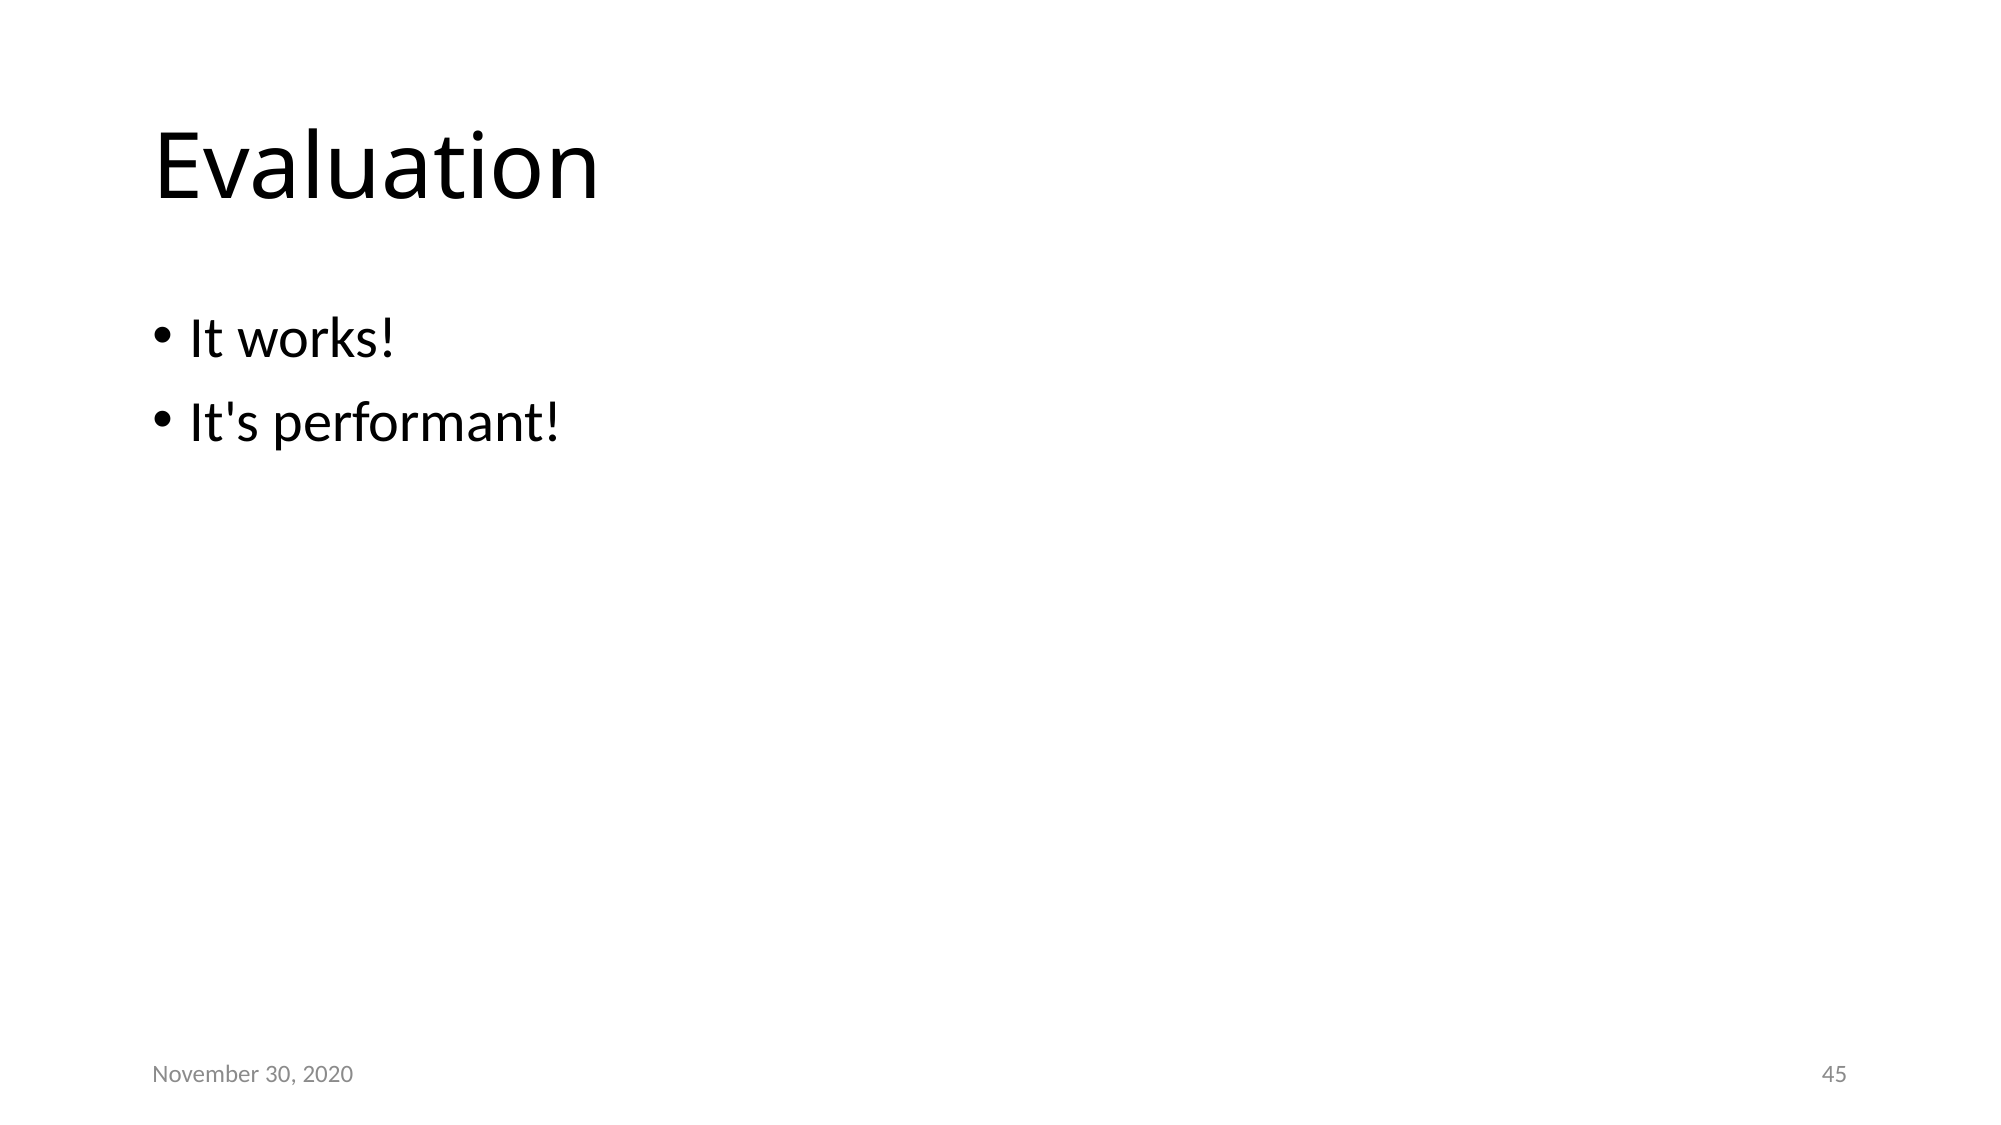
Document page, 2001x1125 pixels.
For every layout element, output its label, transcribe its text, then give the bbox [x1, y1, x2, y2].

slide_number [137, 1042, 588, 1103]
title Evaluation [137, 59, 1863, 278]
slide_number 45 [1412, 1042, 1863, 1103]
list It works! It's performant! [137, 299, 1863, 1014]
